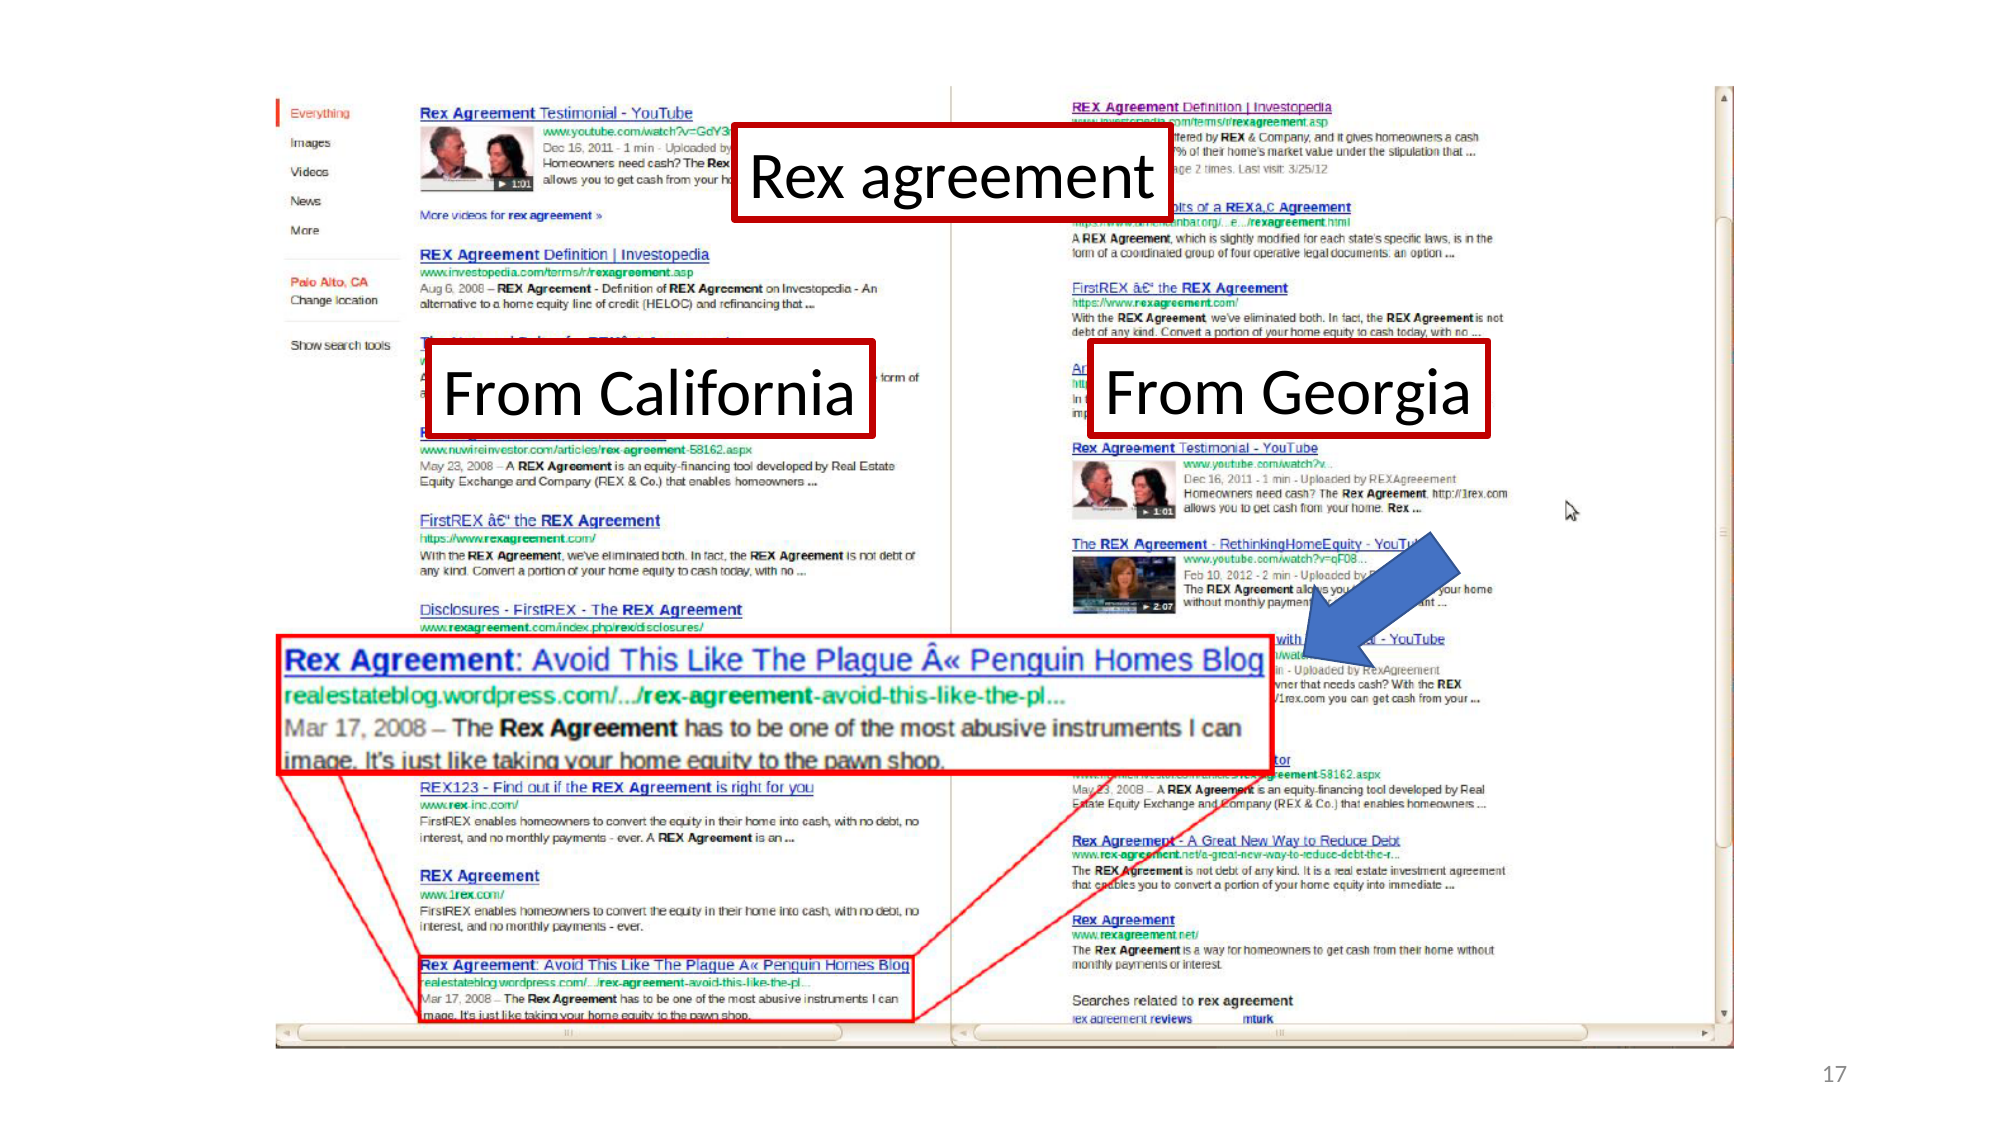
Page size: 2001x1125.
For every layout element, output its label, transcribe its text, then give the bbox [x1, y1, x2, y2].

slide_number 17 [1412, 1042, 1863, 1103]
picture [262, 71, 1734, 1050]
